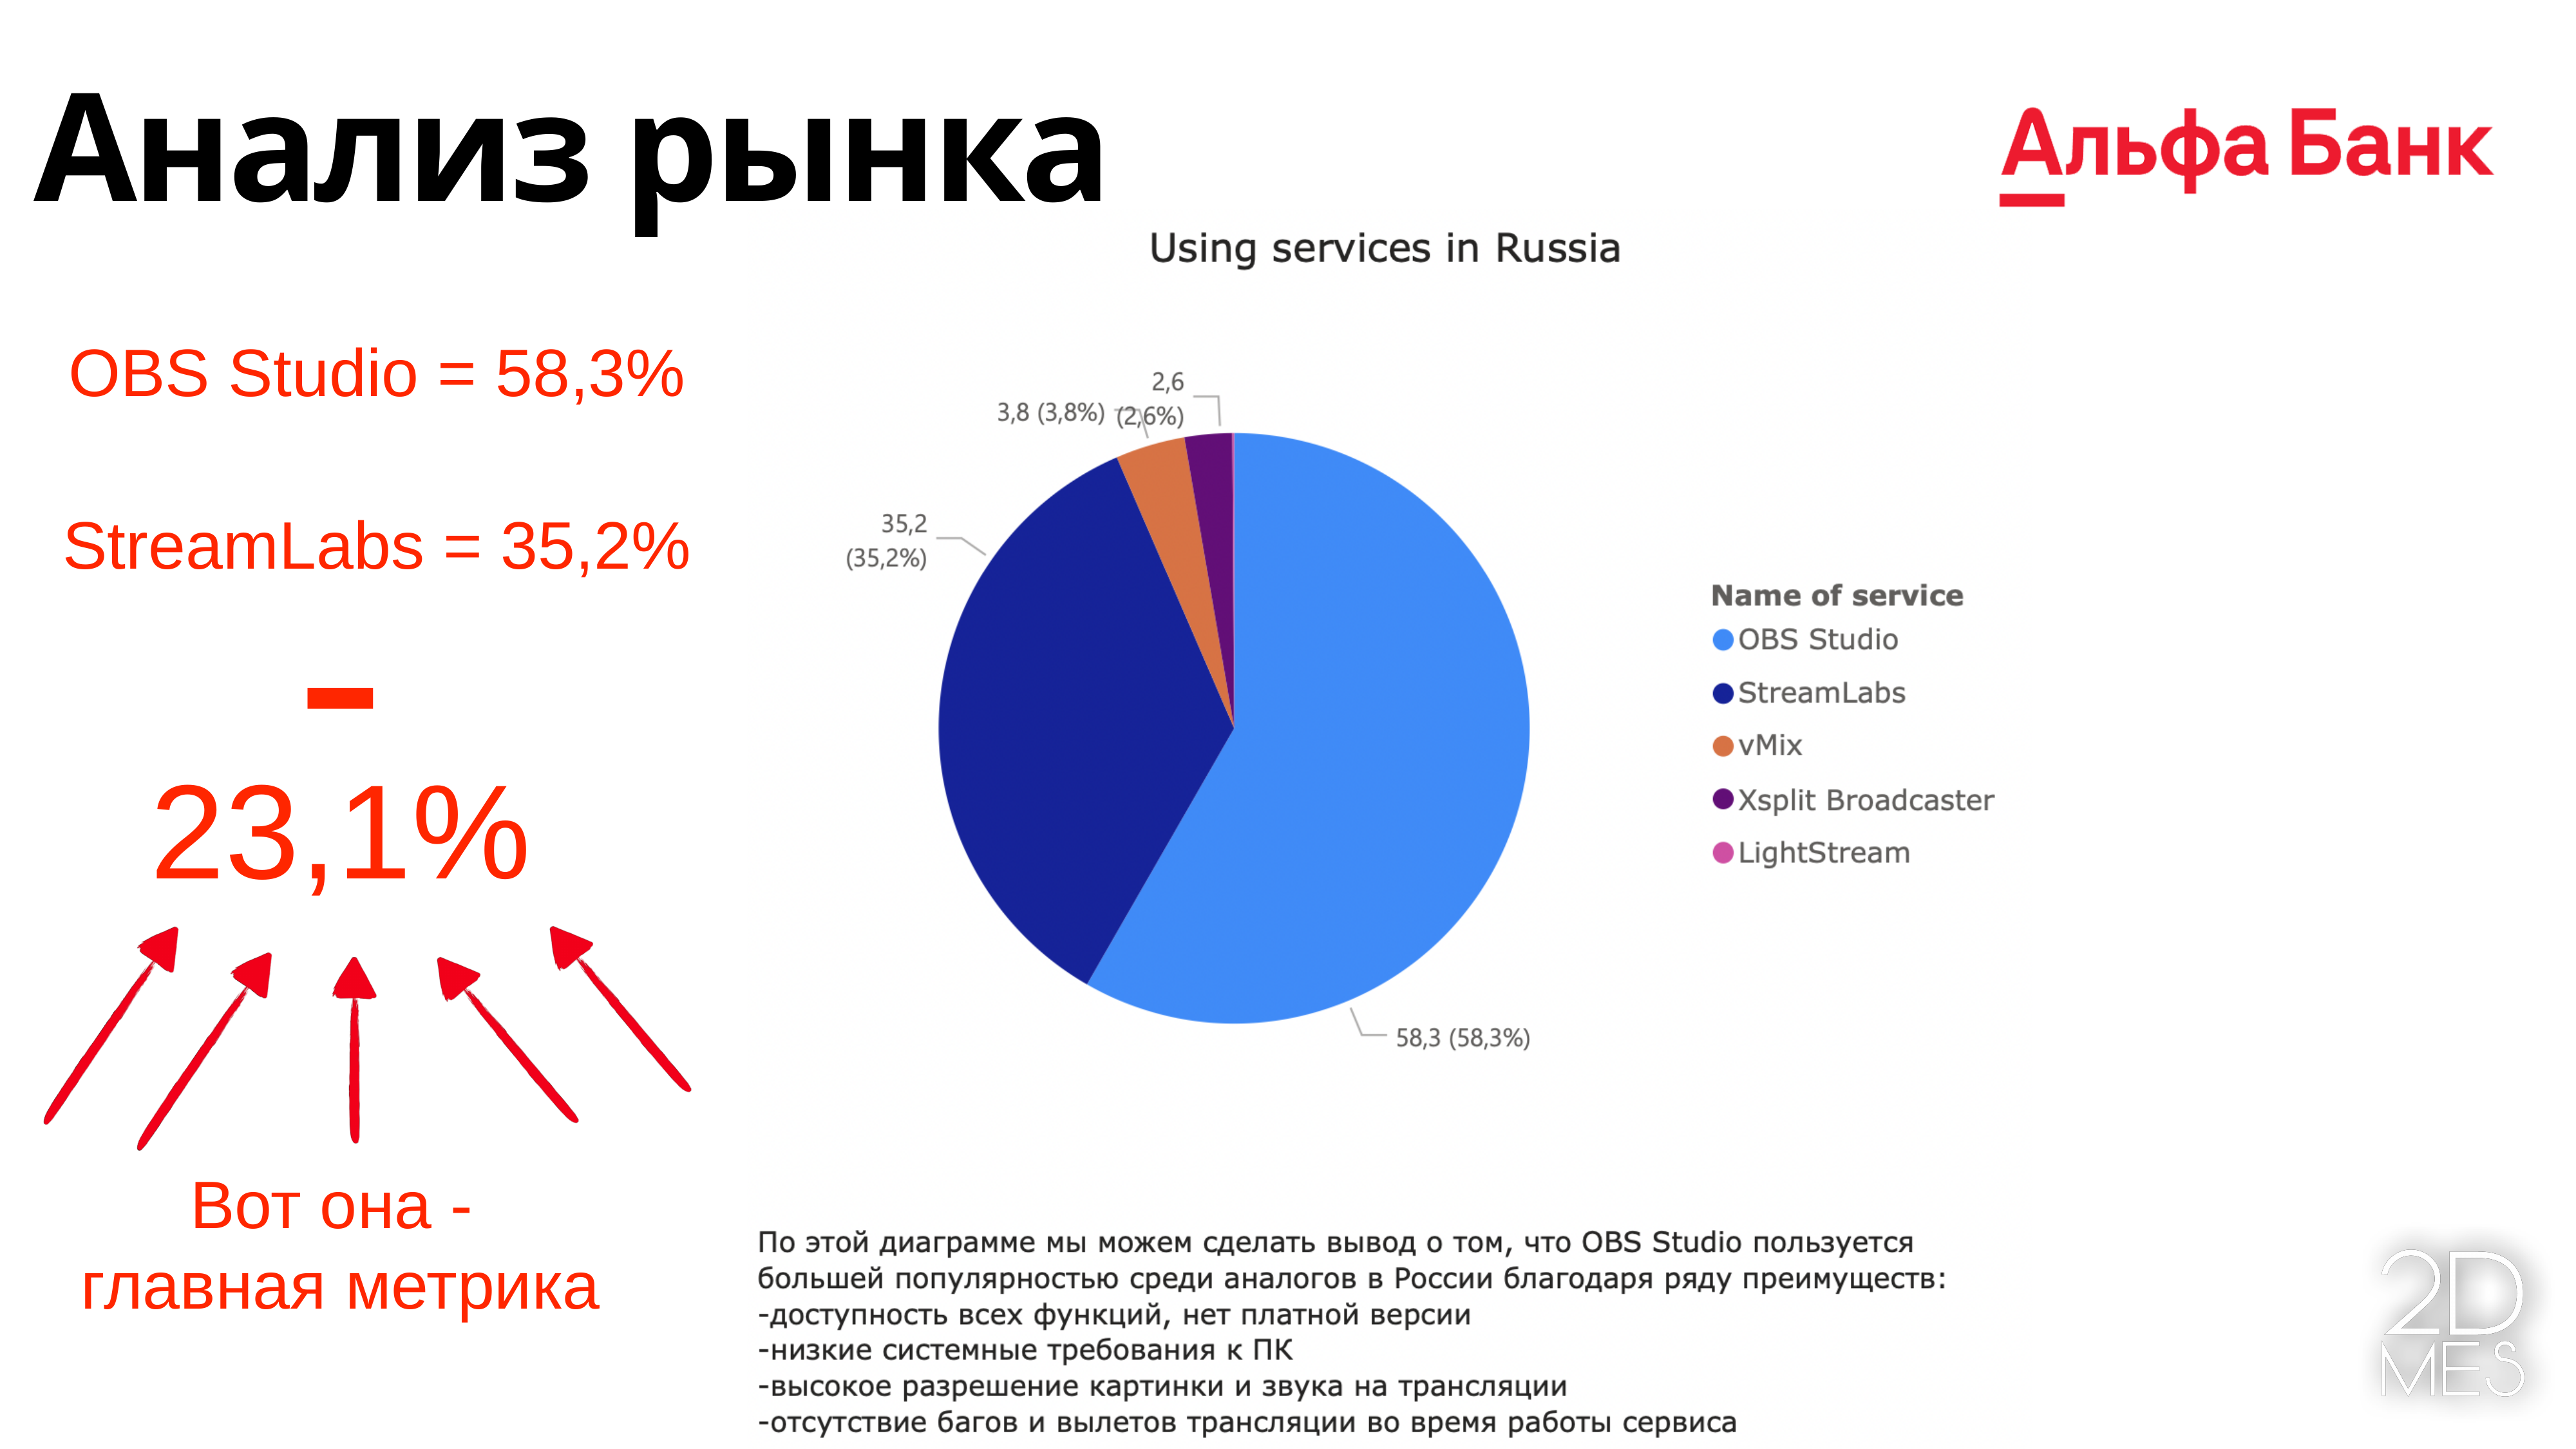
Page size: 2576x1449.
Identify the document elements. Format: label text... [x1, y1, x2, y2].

picture [2366, 1238, 2539, 1410]
text_box StreamLabs = 35,2% [391, 497, 697, 587]
text_box - [291, 497, 391, 739]
text_box Анализ рынка [28, 60, 1743, 237]
picture [0, 912, 734, 1167]
picture [747, 61, 2504, 1449]
text_box Вот она - главная метрика [9, 1156, 673, 1327]
text_box 23,1% [146, 739, 536, 911]
text_box StreamLabs = 35,2% [58, 497, 291, 587]
text_box OBS Studio = 58,3% [63, 324, 692, 415]
